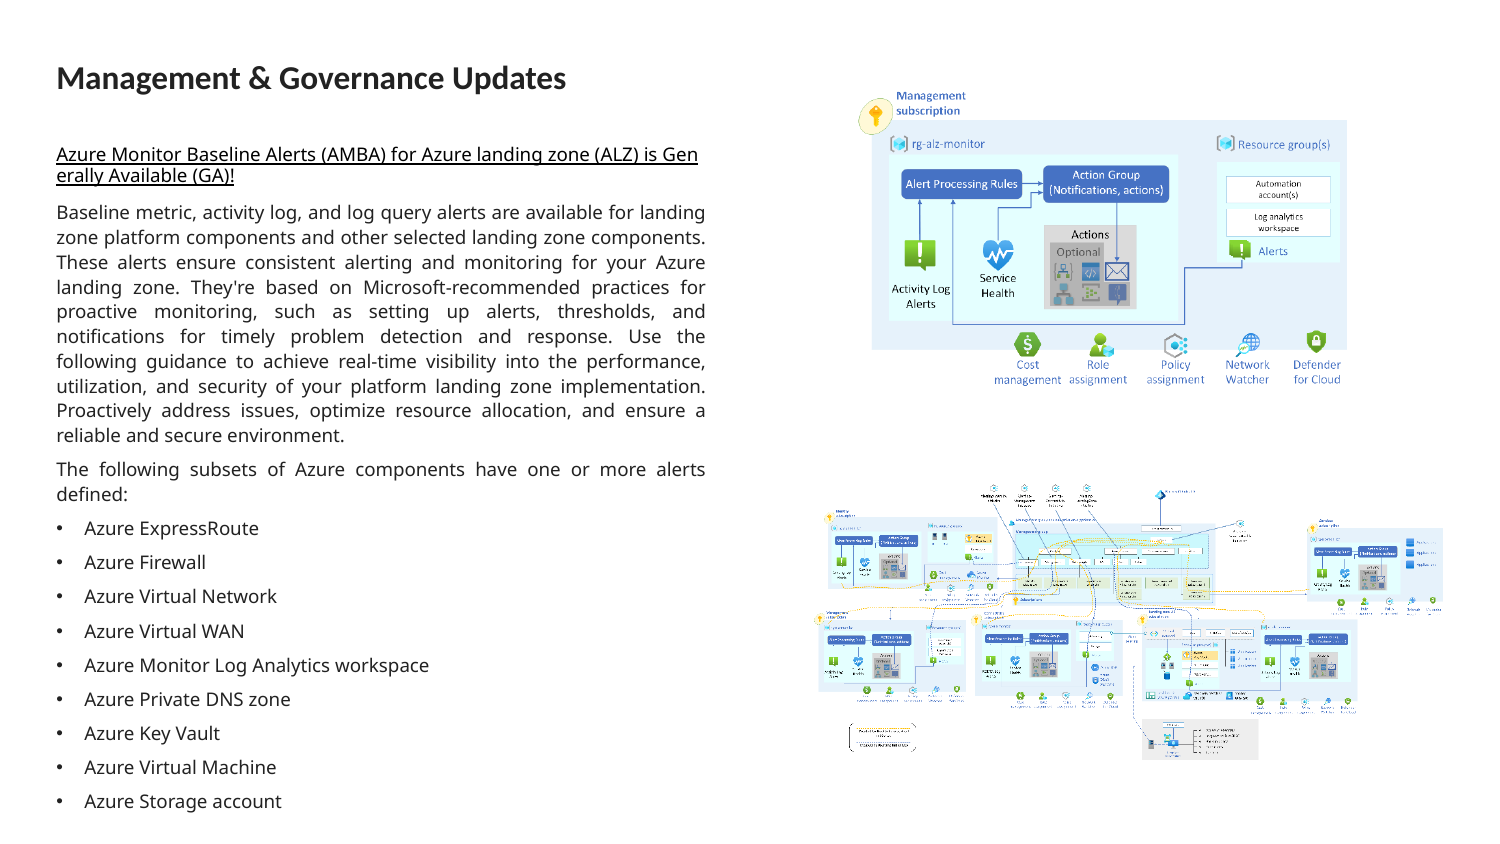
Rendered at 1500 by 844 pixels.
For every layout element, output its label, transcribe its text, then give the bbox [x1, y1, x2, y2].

title Management & Governance Updates [56, 56, 1444, 113]
picture [814, 484, 1444, 760]
list Azure Monitor Baseline Alerts (AMBA) for Azure landing zone (ALZ) is Generally Available (GA)! Baseline metric, activity log, and log query alerts are available for landing zone platform components and other selected landing zone components. These alerts ensure consistent alerting and monitoring for your Azure landing zone. They're based on Microsoft-recommended practices for proactive monitoring, such as setting up alerts, thresholds, and notifications for timely problem detection and response. Use the following guidance to achieve real-time visibility into the performance, utilization, and security of your platform landing zone implementation. Proactively address issues, optimize resource allocation, and ensure a reliable and secure environment. The following subsets of Azure components have one or more alerts defined: Azure ExpressRoute Azure Firewall Azure Virtual Network Azure Virtual WAN Azure Monitor Log Analytics workspace Azure Private DNS zone Azure Key Vault Azure Virtual Machine Azure Storage account [56, 140, 706, 760]
picture [858, 84, 1350, 393]
